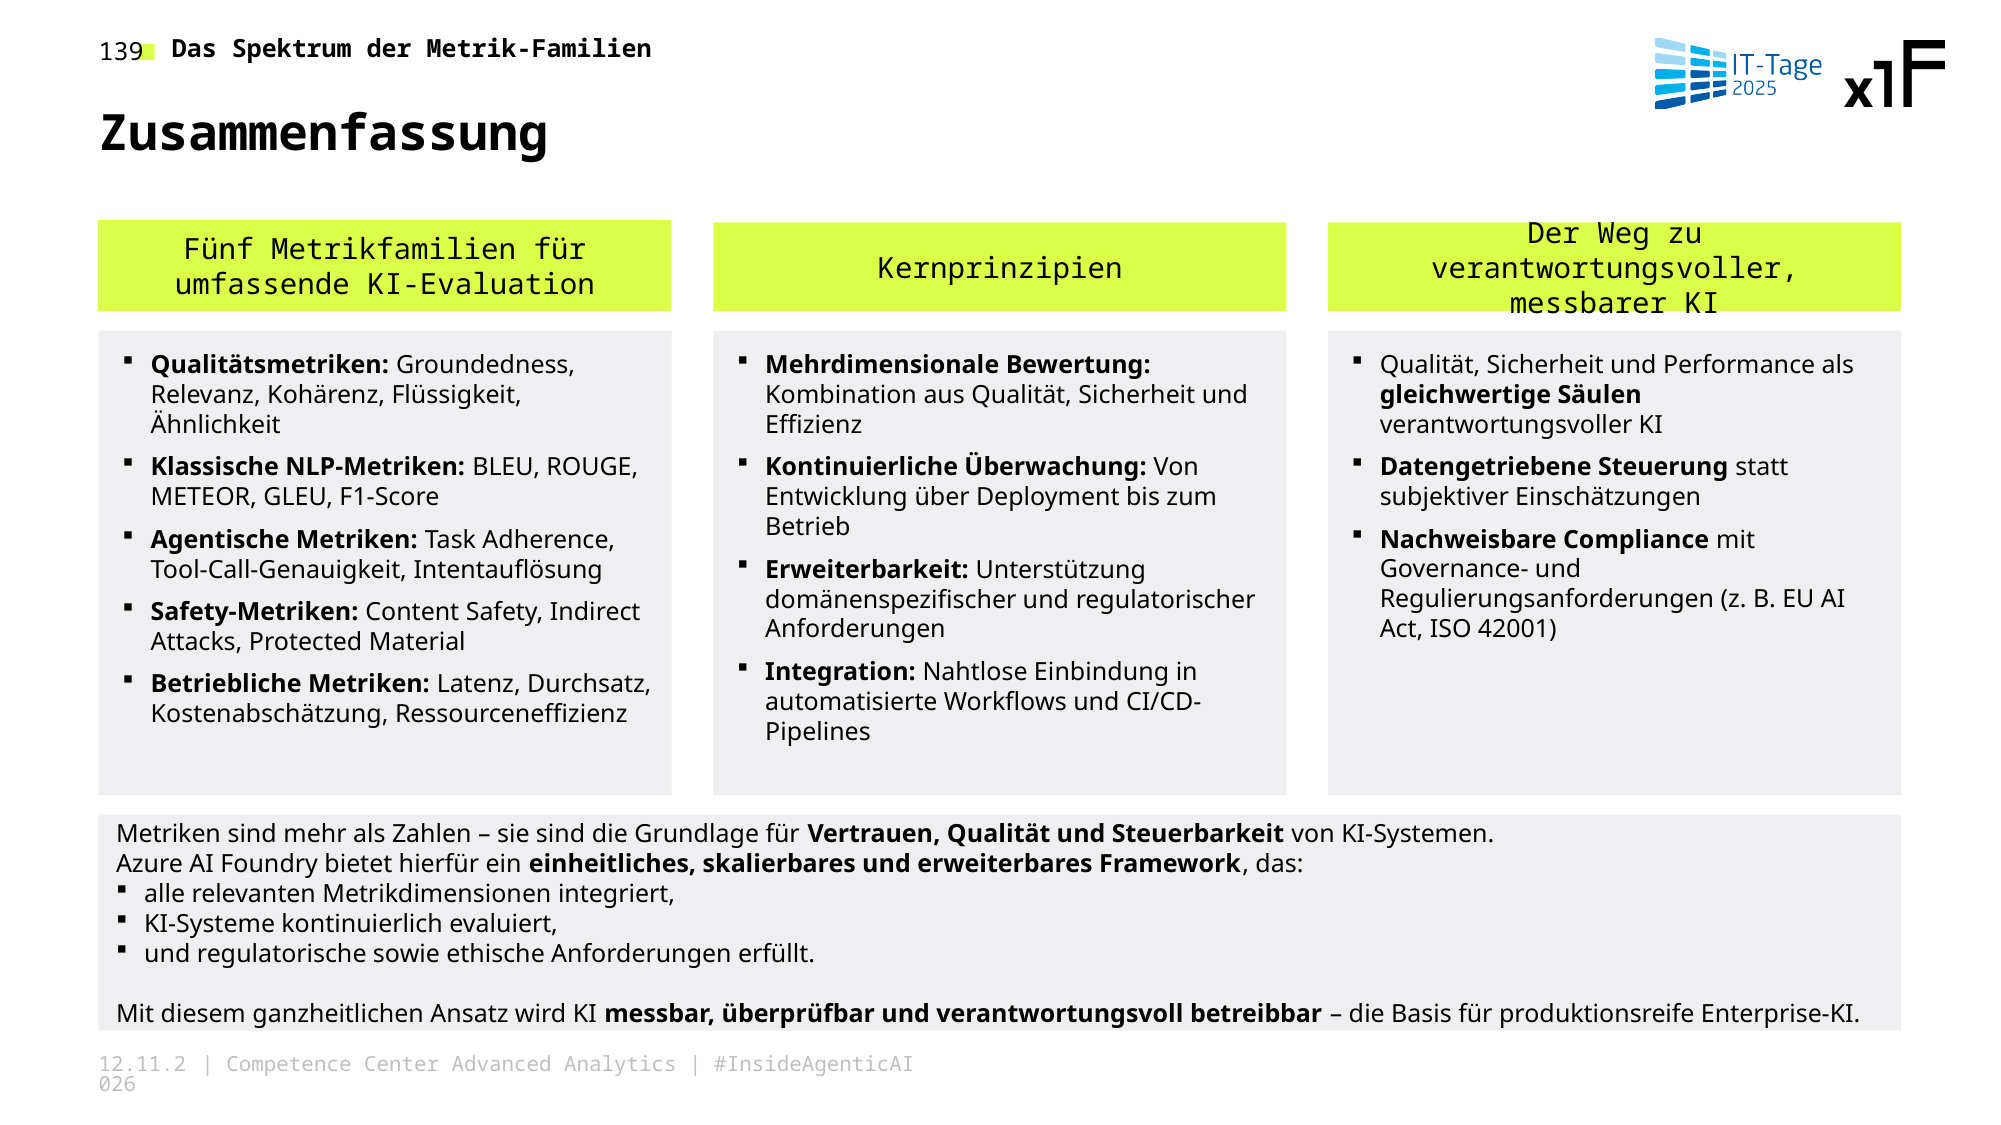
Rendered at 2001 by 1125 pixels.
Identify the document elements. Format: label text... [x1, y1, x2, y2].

text_box Metriken sind mehr als Zahlen – sie sind die Grundlage für Vertrauen, Qualität und Steuerbarkeit von KI-Systemen. Azure AI Foundry bietet hierfür ein einheitliches, skalierbares und erweiterbares Framework, das: alle relevanten Metrikdimensionen integriert, KI-Systeme kontinuierlich evaluiert, und regulatorische sowie ethische Anforderungen erfüllt. Mit diesem ganzheitlichen Ansatz wird KI messbar, überprüfbar und verantwortungsvoll betreibbar – die Basis für produktionsreife Enterprise-KI. [98, 814, 1902, 1031]
list Zusammenfassung [98, 94, 1812, 173]
text_box Der Weg zu verantwortungsvoller, messbarer KI [1328, 222, 1902, 312]
text_box Mehrdimensionale Bewertung: Kombination aus Qualität, Sicherheit und Effizienz Kontinuierliche Überwachung: Von Entwicklung über Deployment bis zum Betrieb Erweiterbarkeit: Unterstützung domänenspezifischer und regulatorischer Anforderungen Integration: Nahtlose Einbindung in automatisierte Workflows und CI/CD-Pipelines [713, 330, 1287, 796]
footer | Competence Center Advanced Analytics | #InsideAgenticAI [201, 1042, 1902, 1103]
text_box Qualität, Sicherheit und Performance als gleichwertige Säulen verantwortungsvoller KI Datengetriebene Steuerung statt subjektiver Einschätzungen Nachweisbare Compliance mit Governance- und Regulierungsanforderungen (z. B. EU AI Act, ISO 42001) [1328, 330, 1902, 796]
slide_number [98, 1042, 194, 1103]
text_box Kernprinzipien [713, 222, 1287, 312]
text_box Qualitätsmetriken: Groundedness, Relevanz, Kohärenz, Flüssigkeit, Ähnlichkeit Klassische NLP-Metriken: BLEU, ROUGE, METEOR, GLEU, F1-Score Agentische Metriken: Task Adherence, Tool-Call-Genauigkeit, Intentauflösung Safety-Metriken: Content Safety, Indirect Attacks, Protected Material Betriebliche Metriken: Latenz, Durchsatz, Kostenabschätzung, Ressourceneffizienz [98, 330, 672, 796]
text_box Fünf Metrikfamilien für umfassende KI-Evaluation [98, 220, 672, 312]
text_box 139 [98, 21, 176, 82]
list Das Spektrum der Metrik-Familien [176, 21, 1812, 74]
picture [1654, 38, 1822, 110]
picture [1844, 40, 1945, 107]
